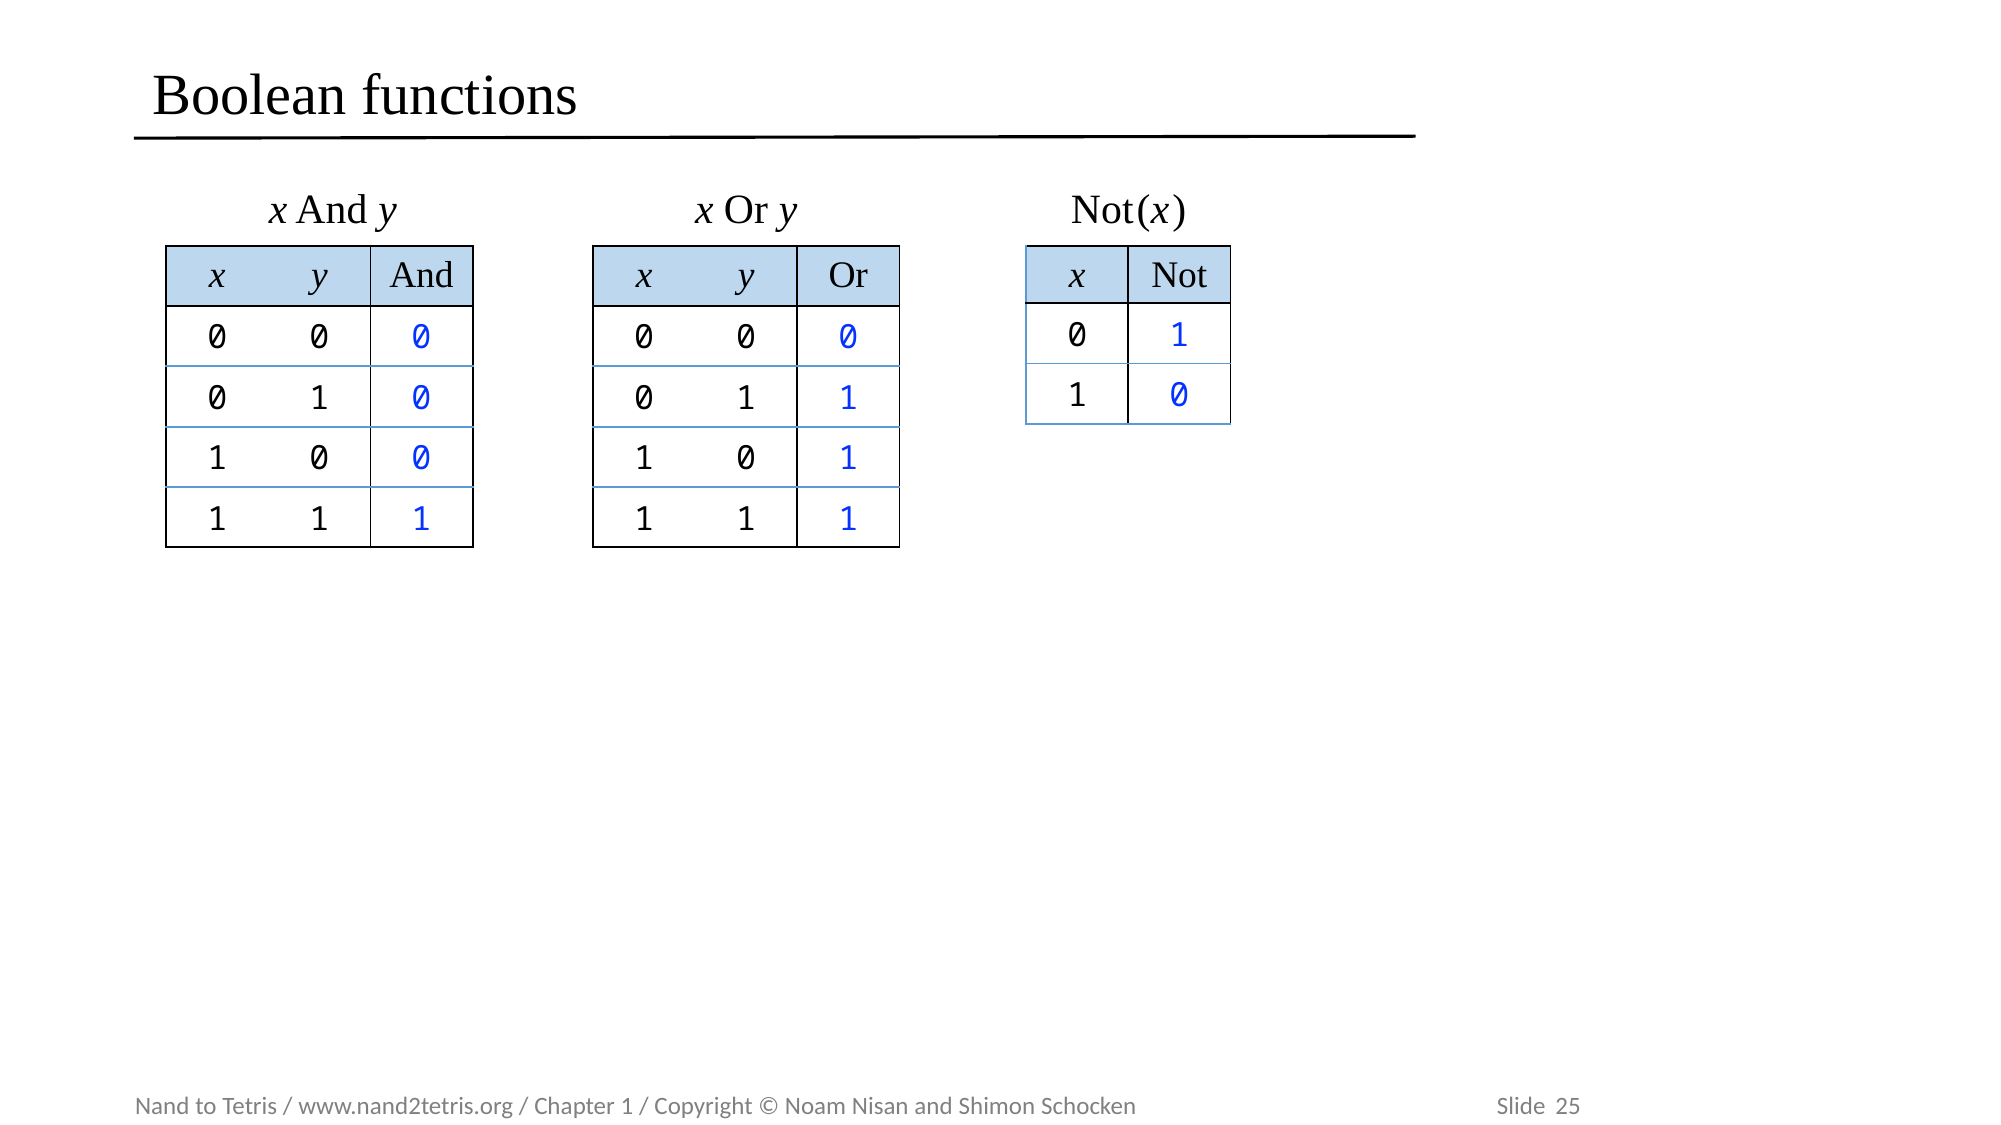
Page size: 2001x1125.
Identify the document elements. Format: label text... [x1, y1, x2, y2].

table_cell 0 [167, 367, 268, 426]
table_cell 1 [594, 428, 695, 486]
table_cell 0 [1129, 364, 1230, 423]
table_cell 0 [695, 307, 796, 365]
table_cell 0 [371, 428, 472, 486]
table_header Or [798, 247, 899, 305]
table_cell 1 [167, 488, 268, 546]
table_cell 1 [268, 367, 370, 426]
table_cell 1 [695, 488, 796, 546]
table_cell 0 [1027, 304, 1127, 363]
table_cell 1 [798, 367, 899, 426]
table_cell 1 [1129, 304, 1230, 363]
table_header x [1027, 247, 1127, 302]
table_header And [371, 247, 472, 305]
table_cell 1 [371, 488, 472, 546]
table_cell 0 [167, 307, 268, 365]
title Boolean functions [137, 48, 1417, 144]
table_cell 1 [167, 428, 268, 486]
table_header x [594, 247, 695, 305]
text_box Not(x) [1026, 174, 1231, 240]
text_box x And y [230, 174, 435, 240]
table_cell 0 [695, 428, 796, 486]
table_cell 0 [268, 307, 370, 365]
table_header x [167, 247, 268, 305]
table_cell 0 [798, 307, 899, 365]
text_box x Or y [644, 174, 849, 240]
table_cell 1 [1027, 364, 1127, 423]
table_header y [695, 247, 796, 305]
table_header y [268, 247, 370, 305]
table_cell 0 [371, 367, 472, 426]
table_cell 0 [371, 307, 472, 365]
table_cell 1 [695, 367, 796, 426]
table_cell 1 [268, 488, 370, 546]
table_cell 0 [594, 367, 695, 426]
table_cell 1 [798, 428, 899, 486]
table_cell 1 [594, 488, 695, 546]
table_header Not [1129, 247, 1230, 302]
table_cell 0 [594, 307, 695, 365]
table_cell 1 [798, 488, 899, 546]
table_cell 0 [268, 428, 370, 486]
